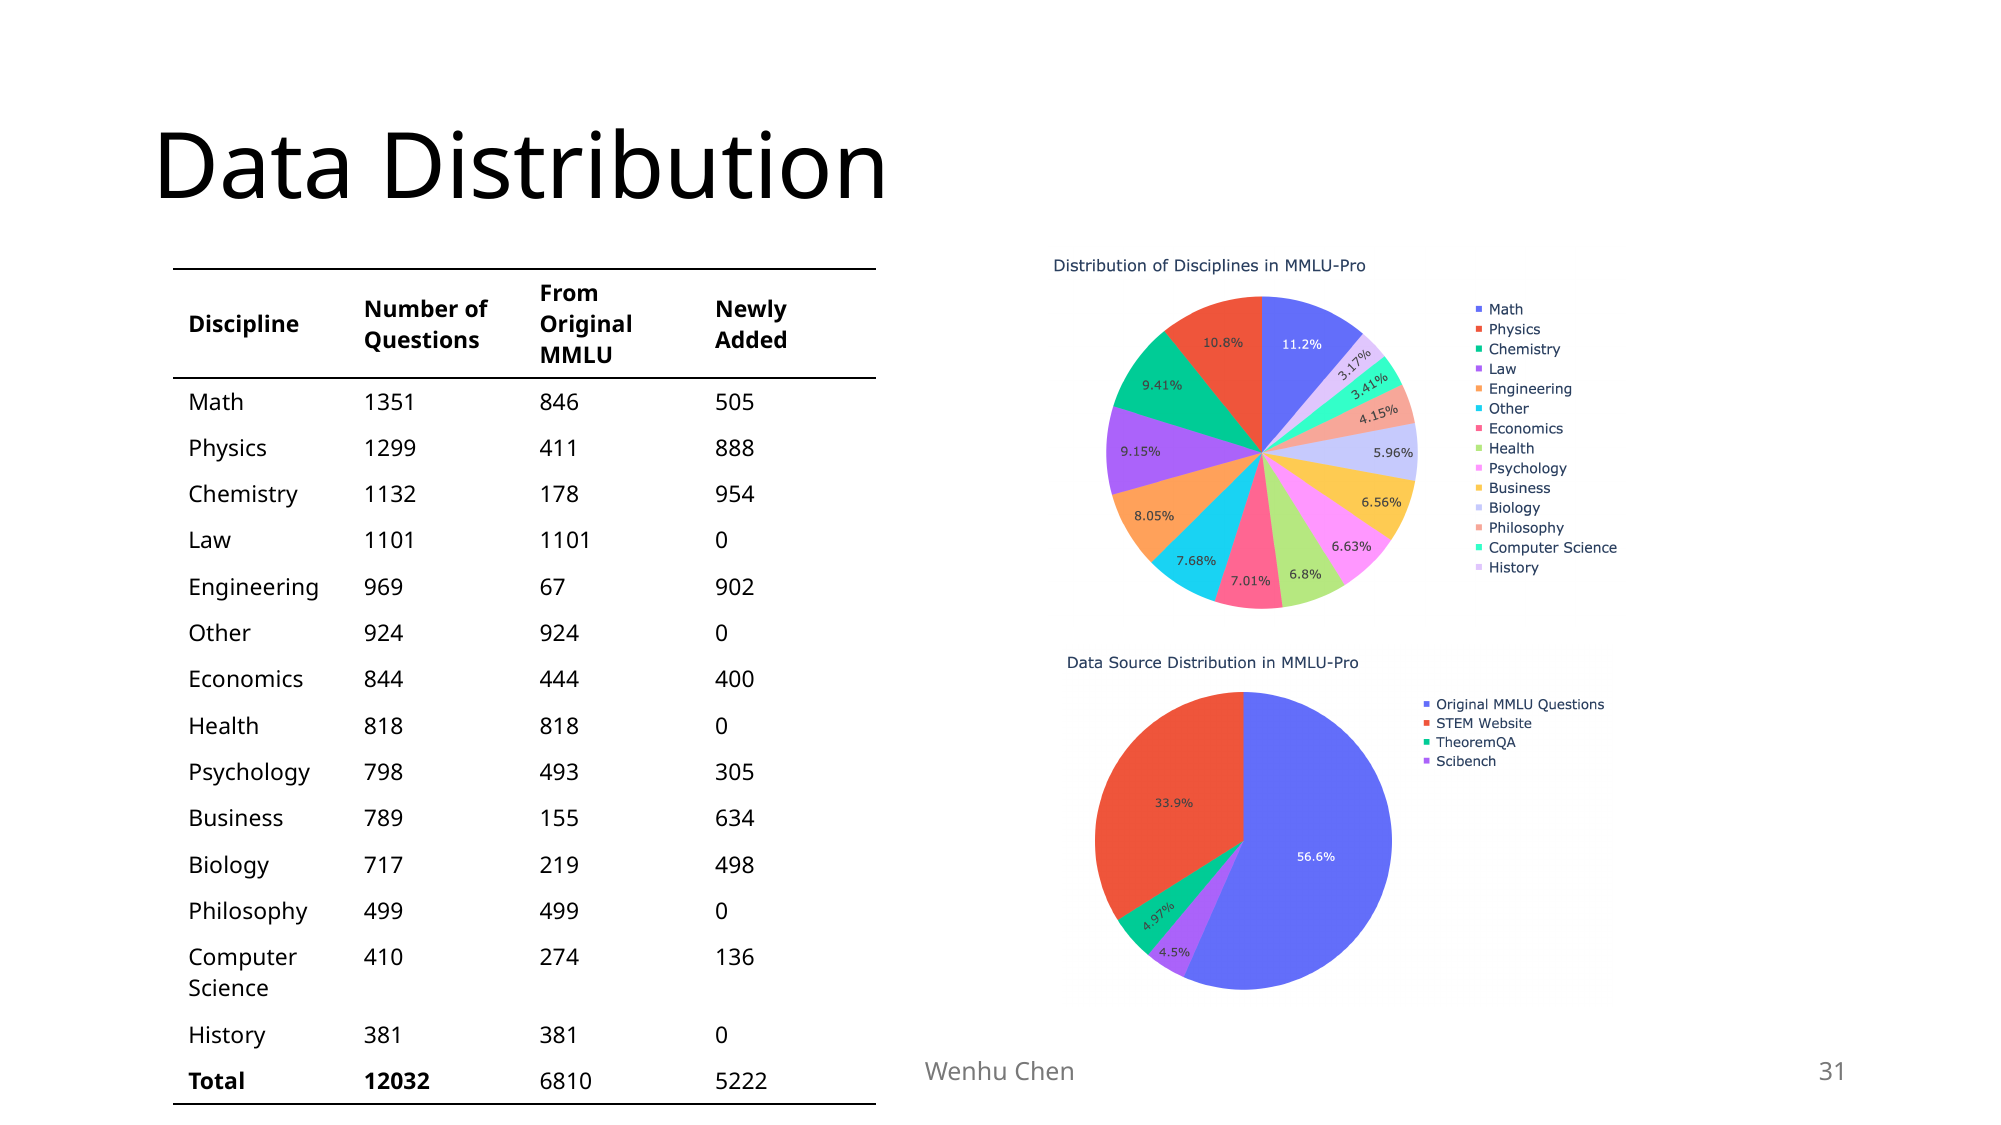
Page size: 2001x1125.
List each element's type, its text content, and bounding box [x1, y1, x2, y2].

table_header Newly Added [700, 270, 876, 377]
table_cell 67 [525, 563, 700, 610]
table_cell 1132 [349, 471, 525, 517]
table_cell Business [173, 795, 349, 841]
table_cell 136 [700, 934, 876, 1011]
table_cell 789 [349, 795, 525, 841]
table_cell 818 [525, 702, 700, 749]
table_cell 818 [349, 702, 525, 749]
picture [1061, 643, 1613, 1007]
table_cell Psychology [173, 749, 349, 795]
table_cell 924 [525, 610, 700, 656]
table_cell 12032 [349, 1058, 525, 1103]
table_cell 499 [349, 887, 525, 934]
title Data Distribution [137, 59, 1863, 278]
table_cell Math [173, 379, 349, 424]
table_cell Biology [173, 841, 349, 887]
table_cell Health [173, 702, 349, 749]
table_cell 954 [700, 471, 876, 517]
table_cell 178 [525, 471, 700, 517]
slide_number 31 [1412, 1042, 1863, 1103]
footer Wenhu Chen [662, 1042, 1338, 1103]
table_cell 902 [700, 563, 876, 610]
table_cell 498 [700, 841, 876, 887]
table_cell 0 [700, 610, 876, 656]
table_header Discipline [173, 270, 349, 377]
table_cell 0 [700, 702, 876, 749]
table_cell 798 [349, 749, 525, 795]
table_cell Other [173, 610, 349, 656]
table_cell 411 [525, 424, 700, 471]
table_cell Physics [173, 424, 349, 471]
table_cell Total [173, 1058, 349, 1103]
table_cell History [173, 1011, 349, 1058]
table_cell 505 [700, 379, 876, 424]
table_cell 381 [349, 1011, 525, 1058]
table_cell 1101 [525, 517, 700, 563]
table_cell Computer Science [173, 934, 349, 1011]
table_cell Engineering [173, 563, 349, 610]
table_cell 219 [525, 841, 700, 887]
table_cell 499 [525, 887, 700, 934]
table_cell Economics [173, 656, 349, 702]
table_cell 717 [349, 841, 525, 887]
table_cell 888 [700, 424, 876, 471]
table_cell 844 [349, 656, 525, 702]
table_cell 0 [700, 1011, 876, 1042]
table_header From Original MMLU [525, 270, 700, 377]
table_cell 924 [349, 610, 525, 656]
table_cell 634 [700, 795, 876, 841]
picture [1047, 245, 1627, 627]
table_cell 305 [700, 749, 876, 795]
table_cell 846 [525, 379, 700, 424]
table_cell Chemistry [173, 471, 349, 517]
table_cell 400 [700, 656, 876, 702]
table_cell 1101 [349, 517, 525, 563]
table_cell 969 [349, 563, 525, 610]
table_cell 444 [525, 656, 700, 702]
table_cell 155 [525, 795, 700, 841]
table_header Number of Questions [349, 270, 525, 377]
table_cell 493 [525, 749, 700, 795]
table_cell 6810 [525, 1058, 662, 1103]
table_cell 0 [700, 517, 876, 563]
table_cell 0 [700, 887, 876, 934]
table_cell 410 [349, 934, 525, 1011]
table_cell Law [173, 517, 349, 563]
table_cell Philosophy [173, 887, 349, 934]
table_cell 1299 [349, 424, 525, 471]
table_cell 1351 [349, 379, 525, 424]
table_cell 381 [525, 1011, 700, 1058]
table_cell 274 [525, 934, 700, 1011]
